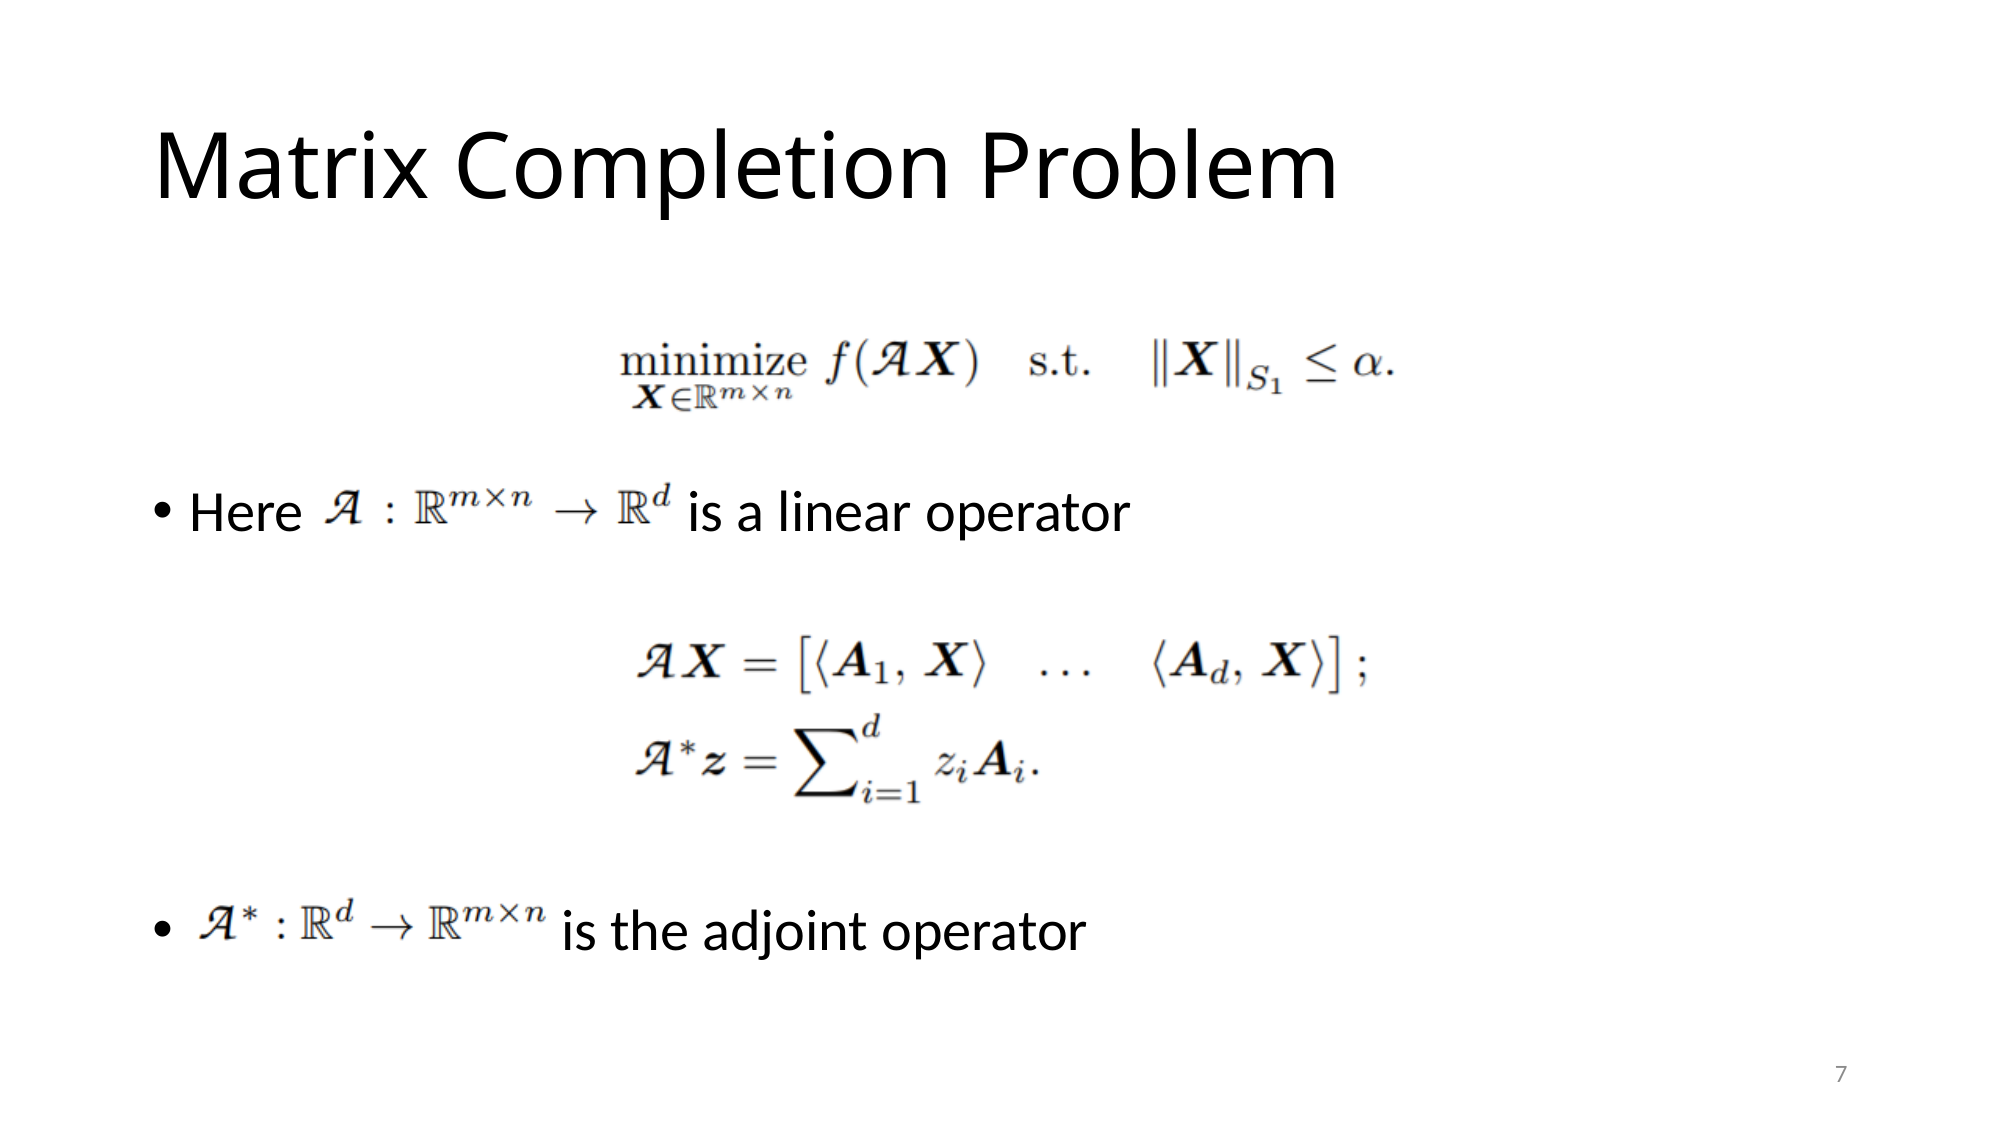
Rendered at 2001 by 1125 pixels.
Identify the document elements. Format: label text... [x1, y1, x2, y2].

picture [578, 616, 1390, 828]
picture [578, 312, 1461, 432]
slide_number 7 [1412, 1042, 1863, 1103]
picture [316, 476, 686, 541]
picture [181, 893, 557, 955]
list Here is a linear operator is the adjoint operator [137, 299, 1863, 1014]
title Matrix Completion Problem [137, 59, 1863, 278]
